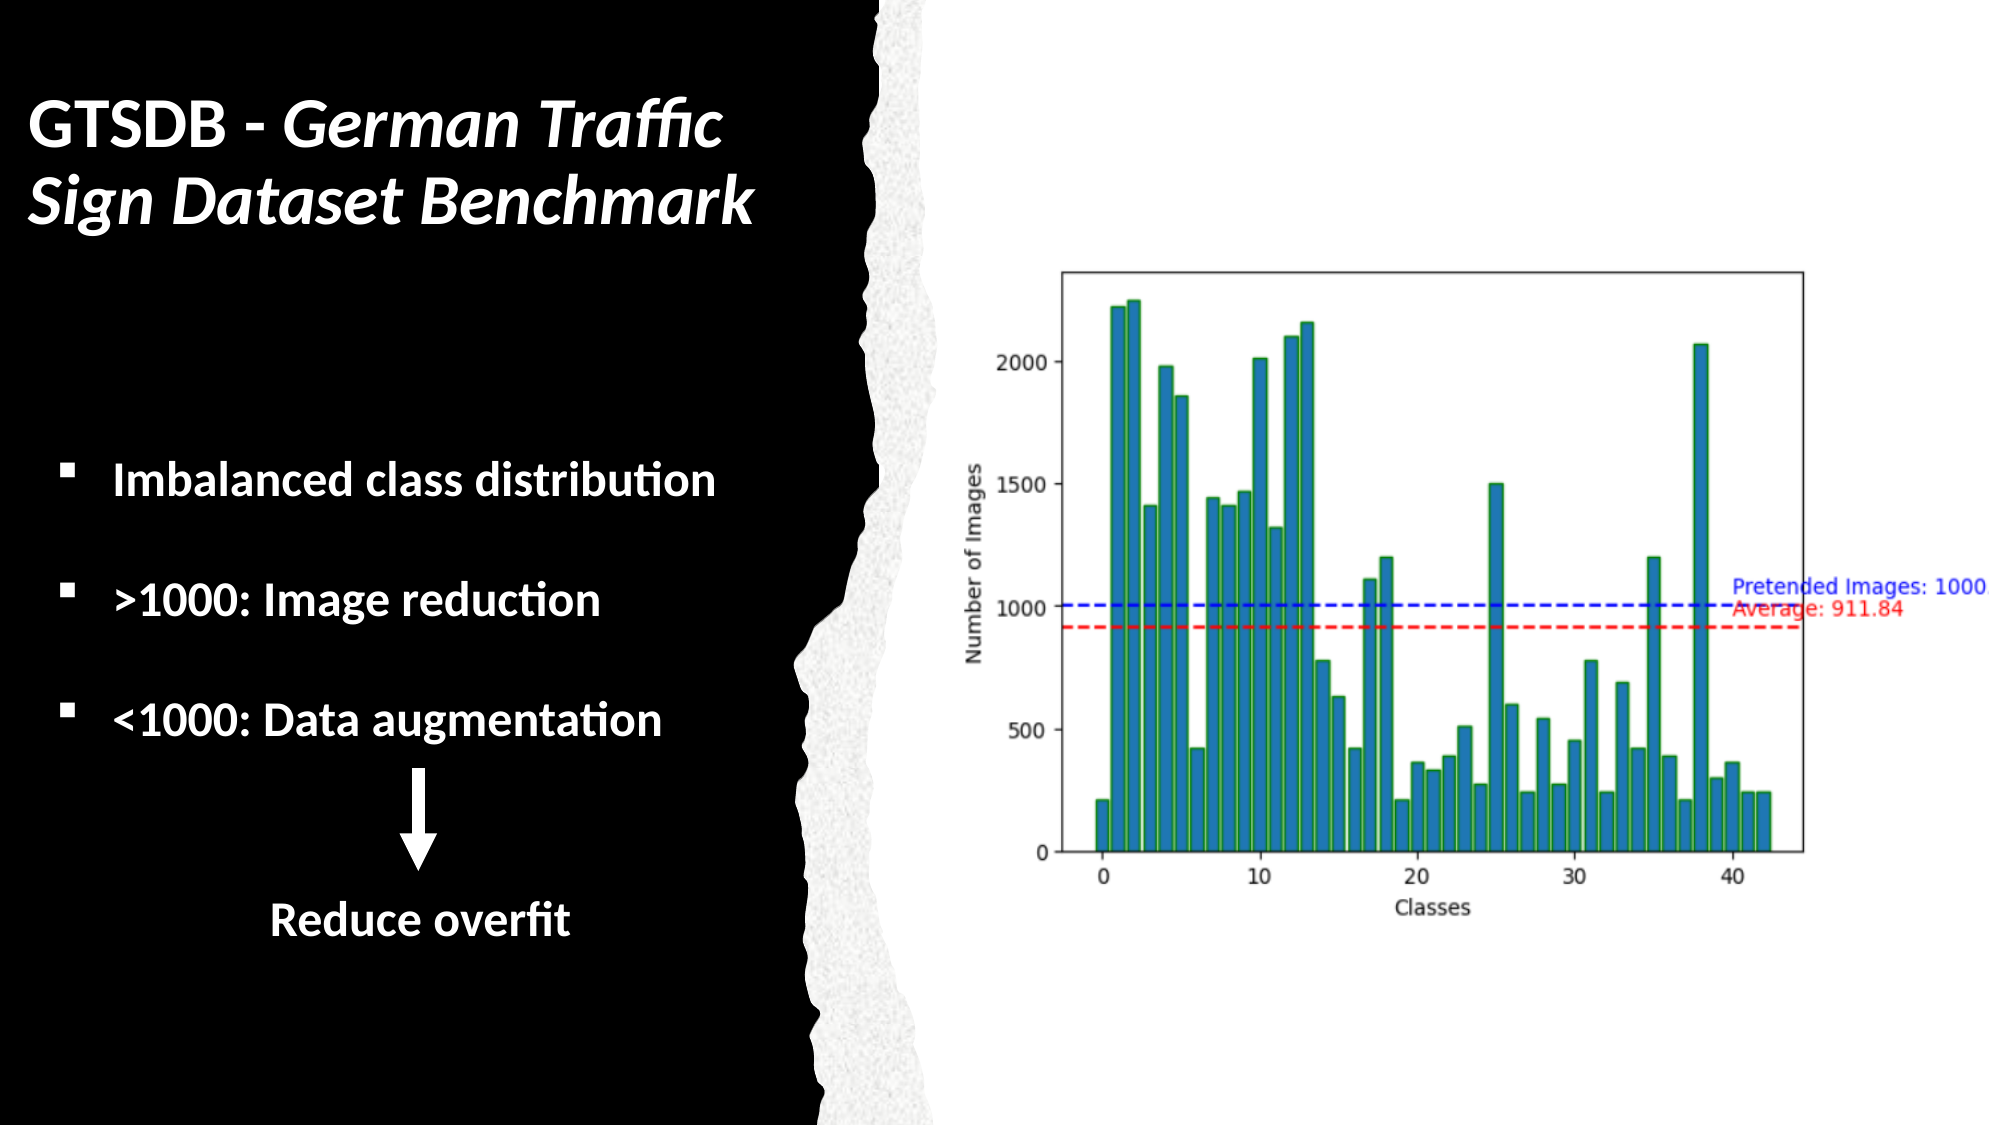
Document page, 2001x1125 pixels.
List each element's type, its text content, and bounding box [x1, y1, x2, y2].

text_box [793, 0, 938, 1125]
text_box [938, 0, 1999, 1125]
text_box GTSDB - German Traffic Sign Dataset Benchmark [13, 77, 793, 295]
picture [955, 255, 1989, 930]
text_box [0, 0, 793, 1125]
text_box Reduce overfit [255, 819, 616, 1005]
text_box Imbalanced class distribution >1000: Image reduction <1000: Data augmentation [41, 439, 793, 925]
